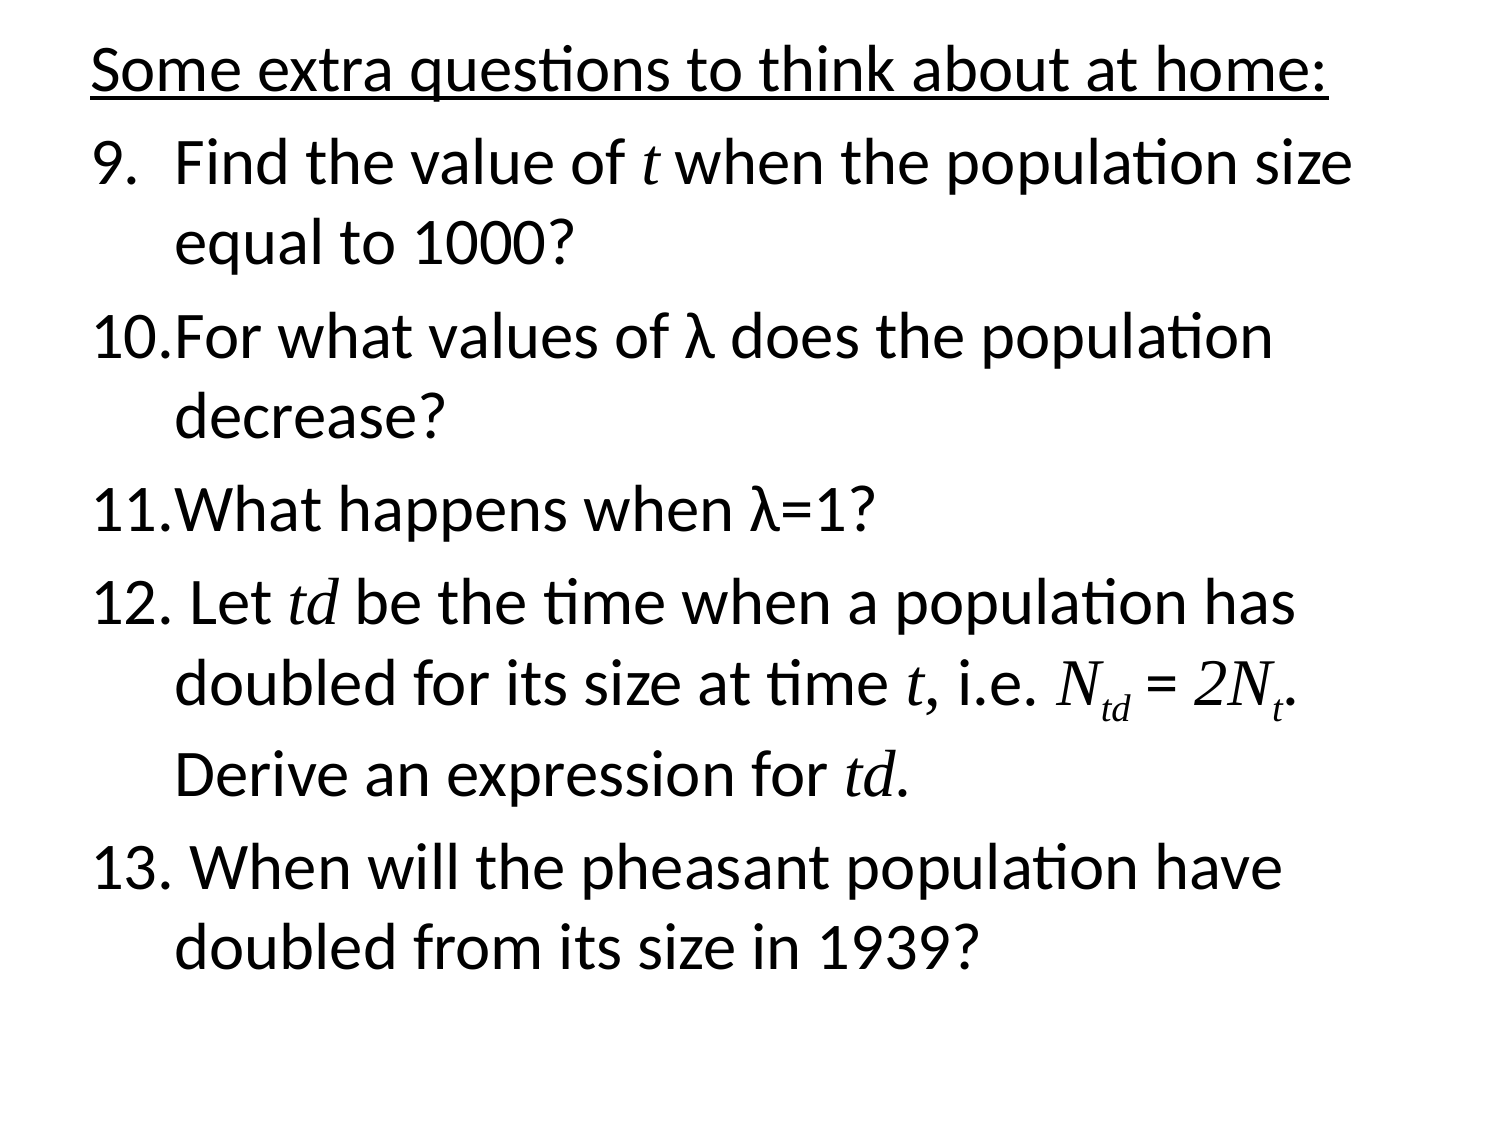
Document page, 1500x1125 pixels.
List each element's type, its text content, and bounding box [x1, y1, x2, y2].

list Some extra questions to think about at home: Find the value of t when the population size equal to 1000? For what values of λ does the population decrease? What happens when λ=1? Let td be the time when a population has doubled for its size at time t, i.e. Ntd = 2Nt. Derive an expression for td. When will the pheasant population have doubled from its size in 1939? [75, 16, 1477, 1115]
